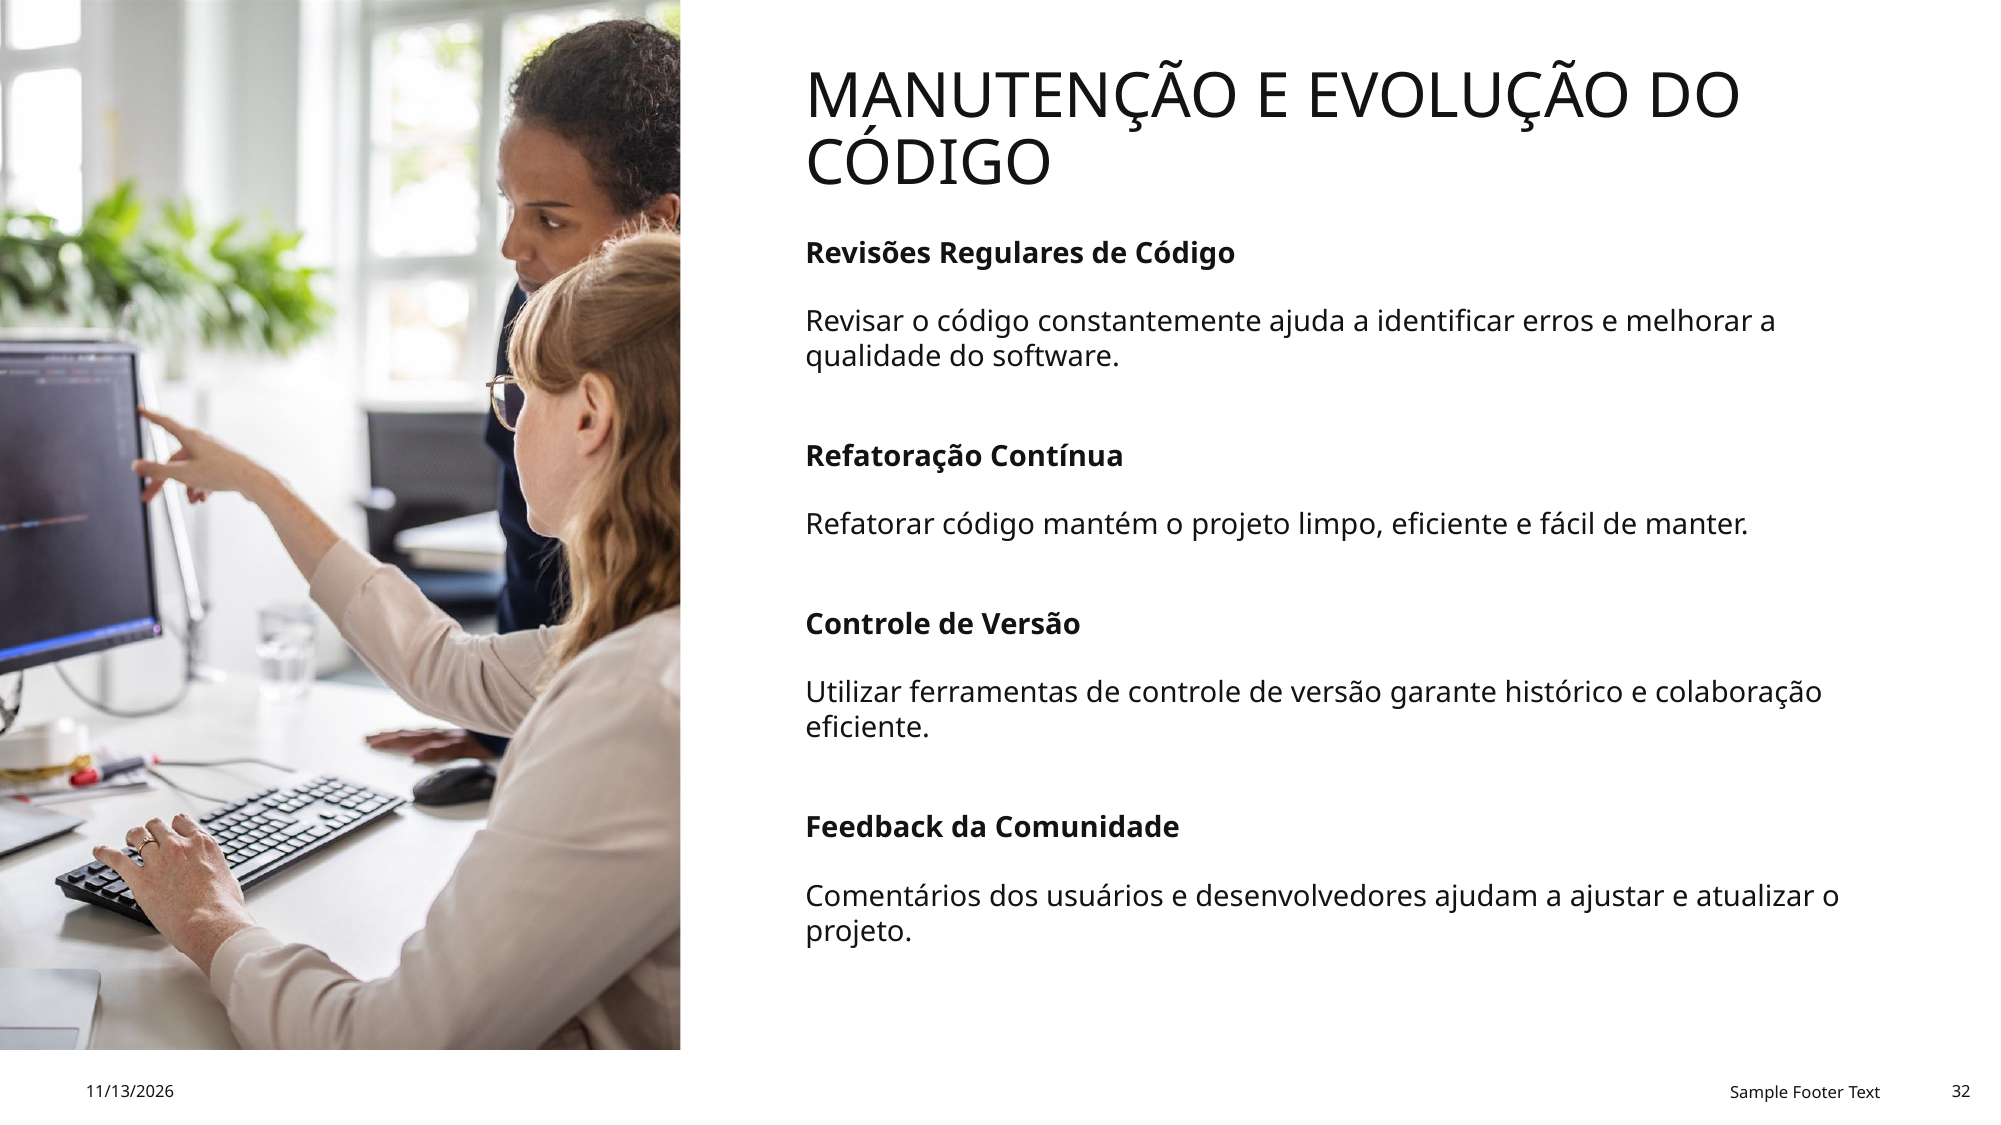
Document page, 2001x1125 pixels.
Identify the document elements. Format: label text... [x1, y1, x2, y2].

slide_number 32 [1910, 1064, 1986, 1120]
title Manutenção e evolução do código [790, 52, 1901, 206]
footer Sample Footer Text [1458, 1064, 1896, 1120]
text_box Revisões Regulares de Código Revisar o código constantemente ajuda a identificar erros e melhorar a qualidade do software. Refatoração Contínua Refatorar código mantém o projeto limpo, eficiente e fácil de manter. Controle de Versão Utilizar ferramentas de controle de versão garante histórico e colaboração eficiente. Feedback da Comunidade Comentários dos usuários e desenvolvedores ajudam a ajustar e atualizar o projeto. [790, 226, 1901, 1044]
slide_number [70, 1064, 537, 1120]
picture [0, 0, 681, 1050]
